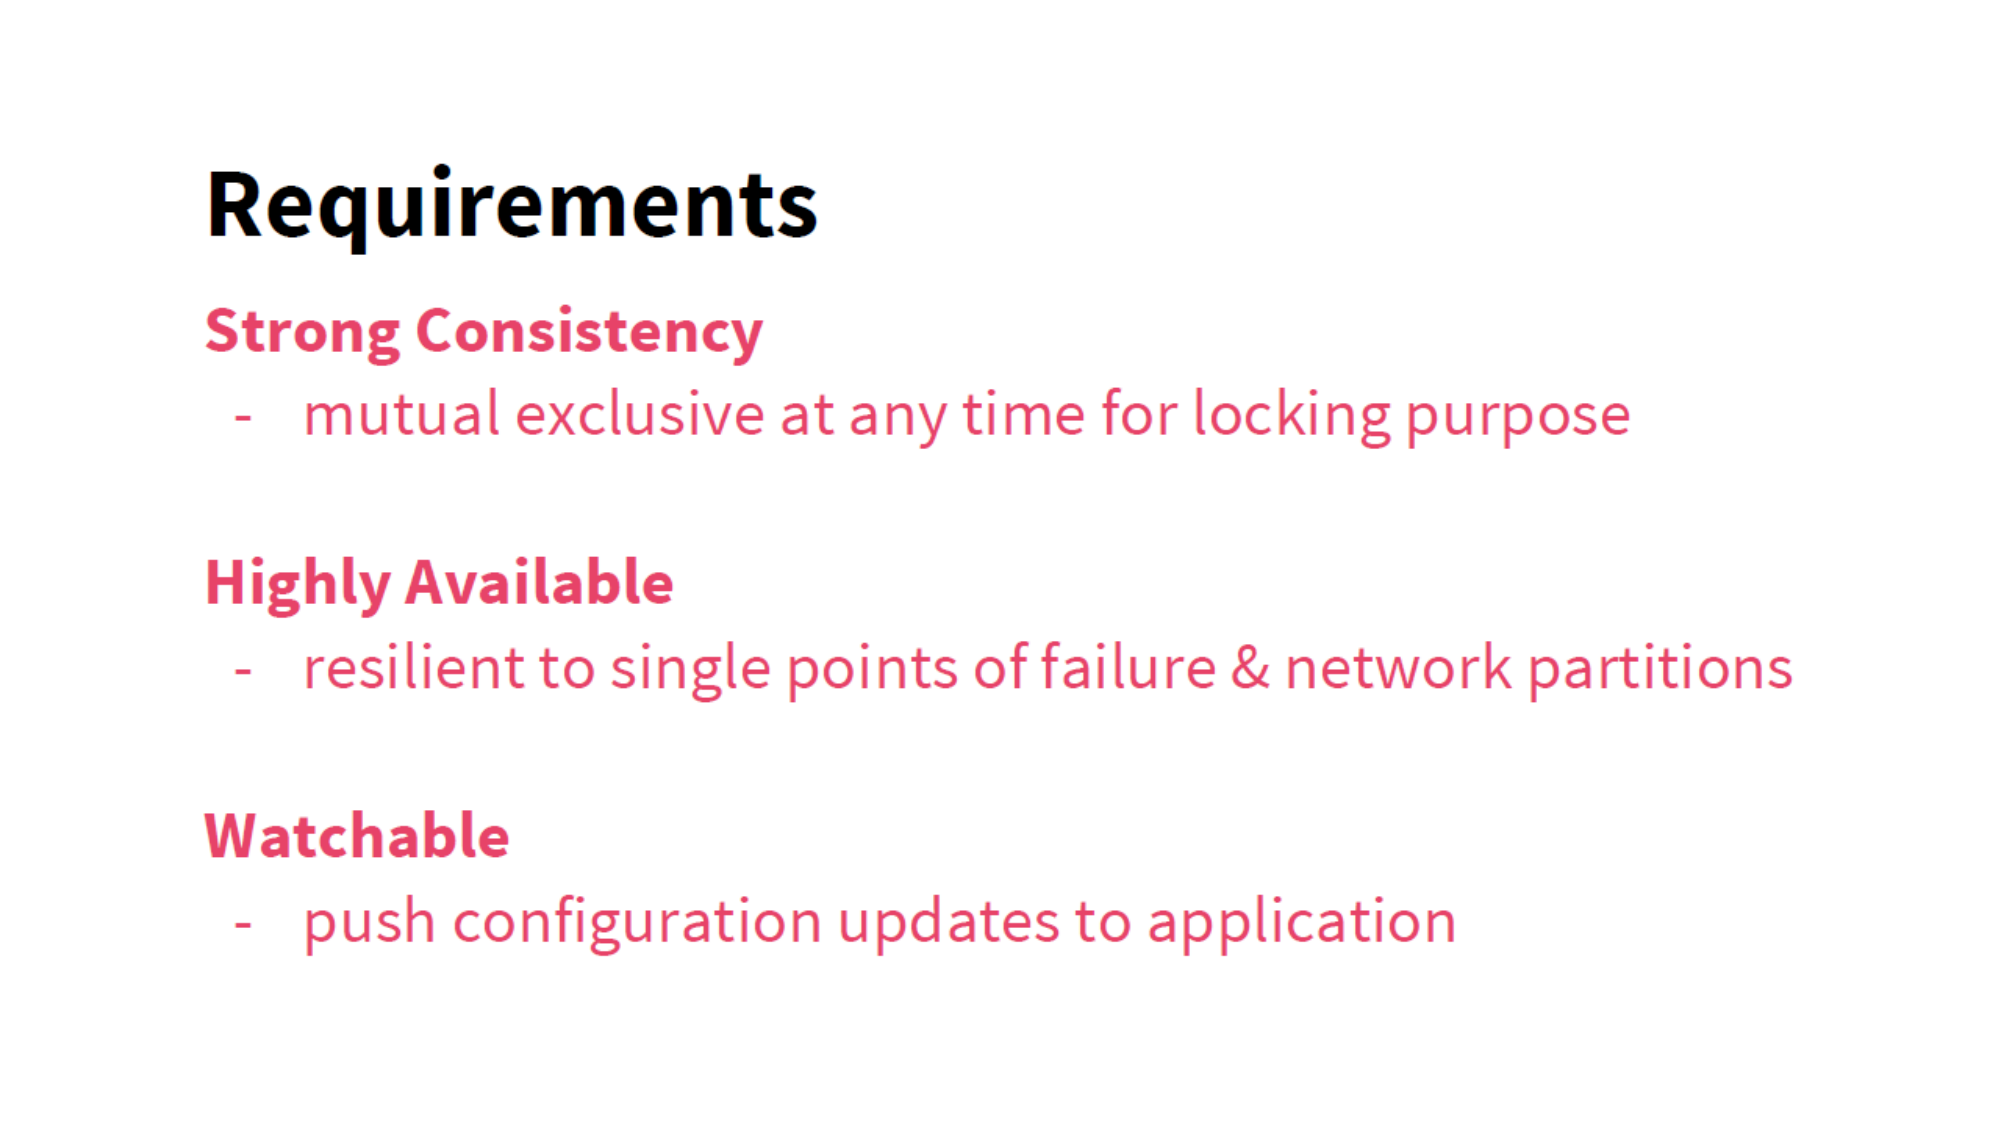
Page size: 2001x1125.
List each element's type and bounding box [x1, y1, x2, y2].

picture [202, 161, 1798, 964]
